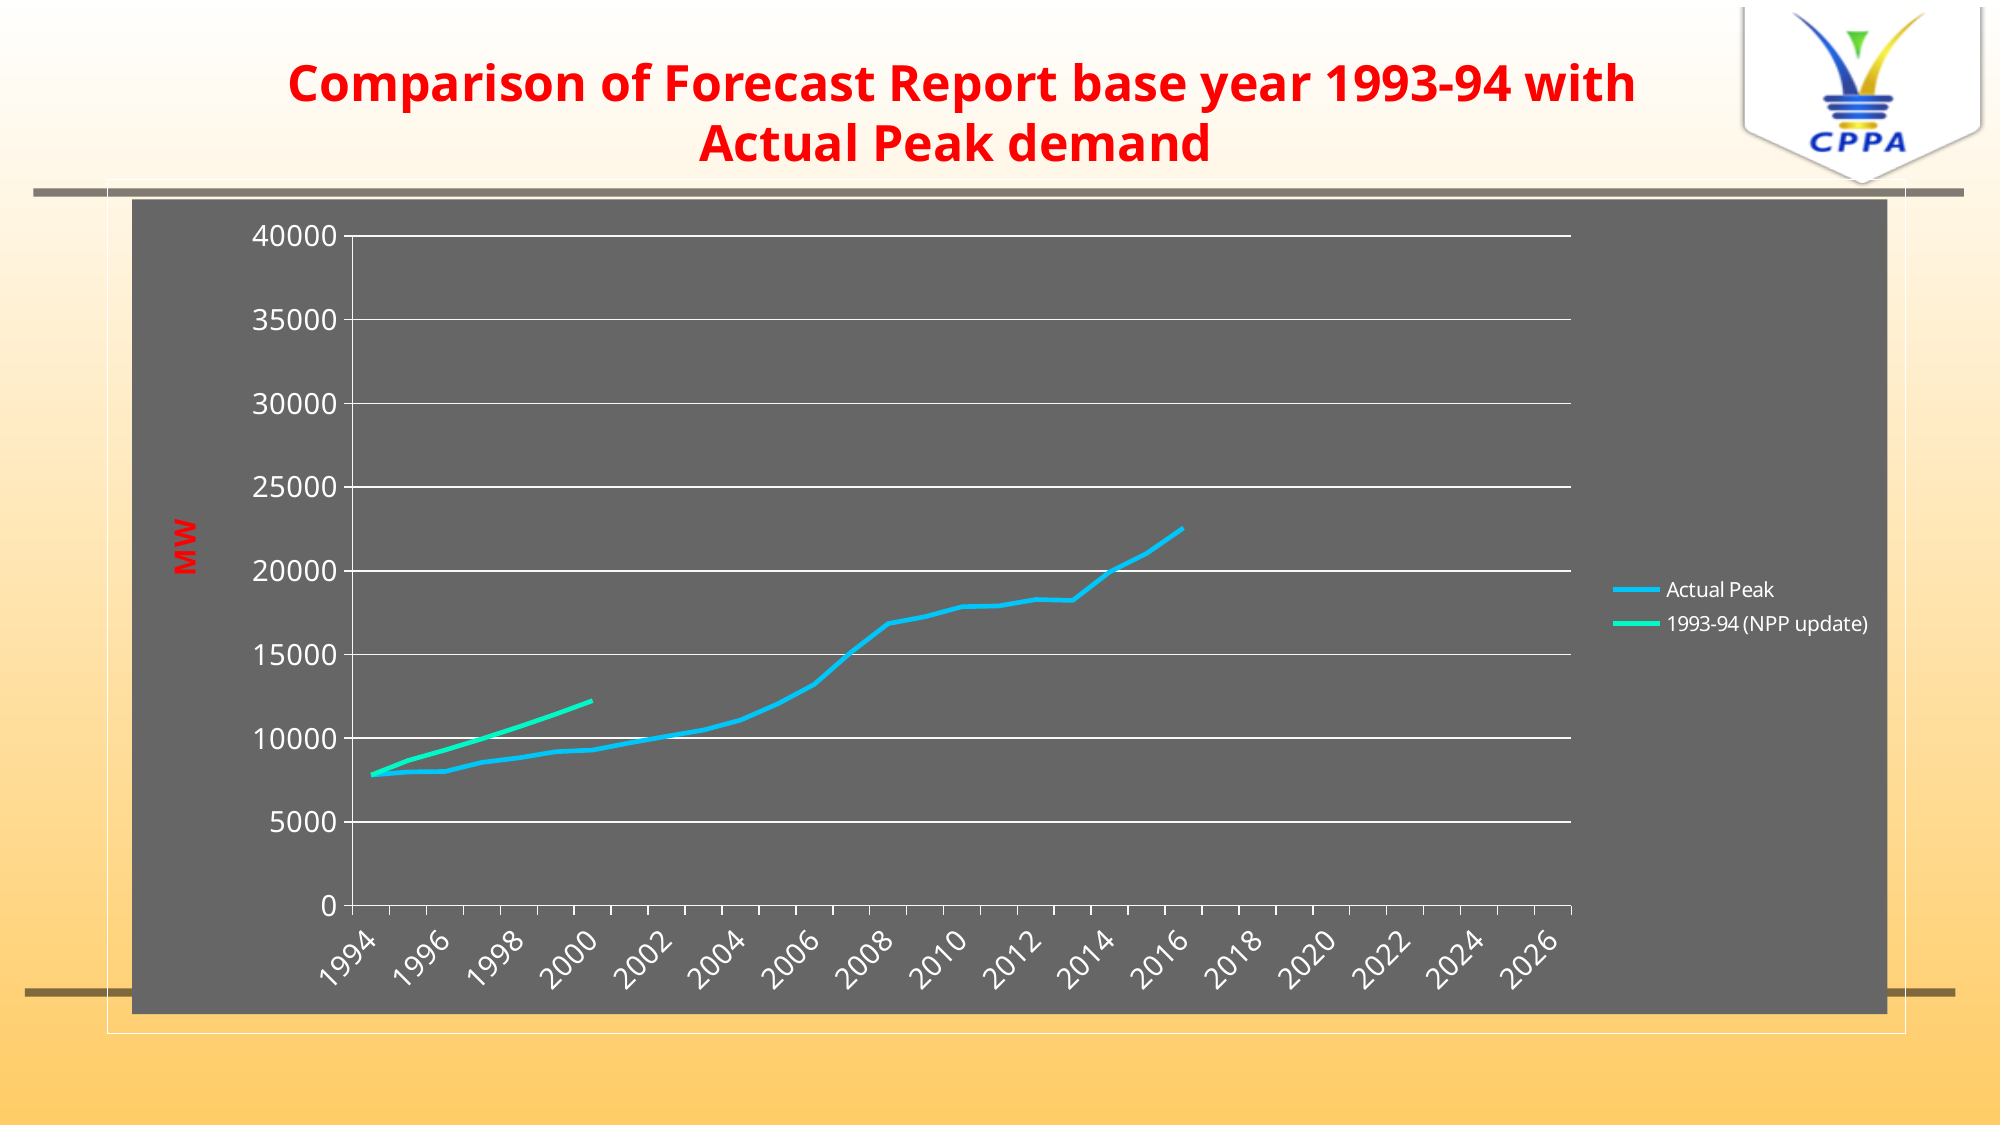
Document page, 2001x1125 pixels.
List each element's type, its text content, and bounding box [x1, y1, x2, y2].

picture [1732, 7, 1990, 191]
chart [131, 198, 1888, 1015]
text_box [107, 179, 1906, 1034]
text_box Comparison of Forecast Report base year 1993-94 with Actual Peak demand [250, 44, 1675, 179]
